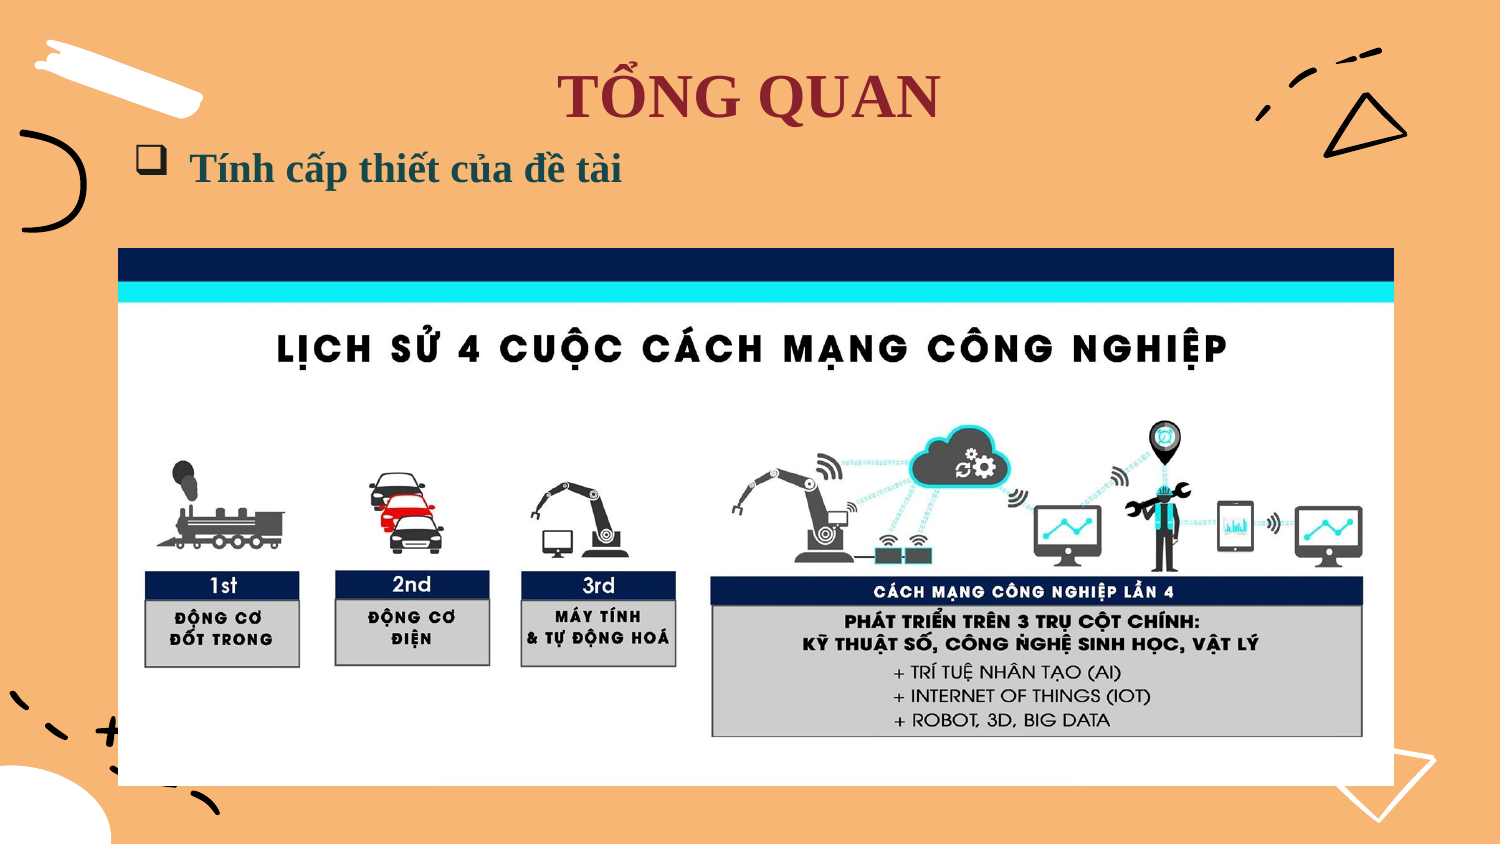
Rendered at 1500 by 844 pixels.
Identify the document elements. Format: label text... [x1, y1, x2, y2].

subtitle Tính cấp thiết của đề tài [118, 125, 641, 246]
picture [117, 248, 1394, 786]
title TỔNG QUAN [118, 39, 1382, 128]
